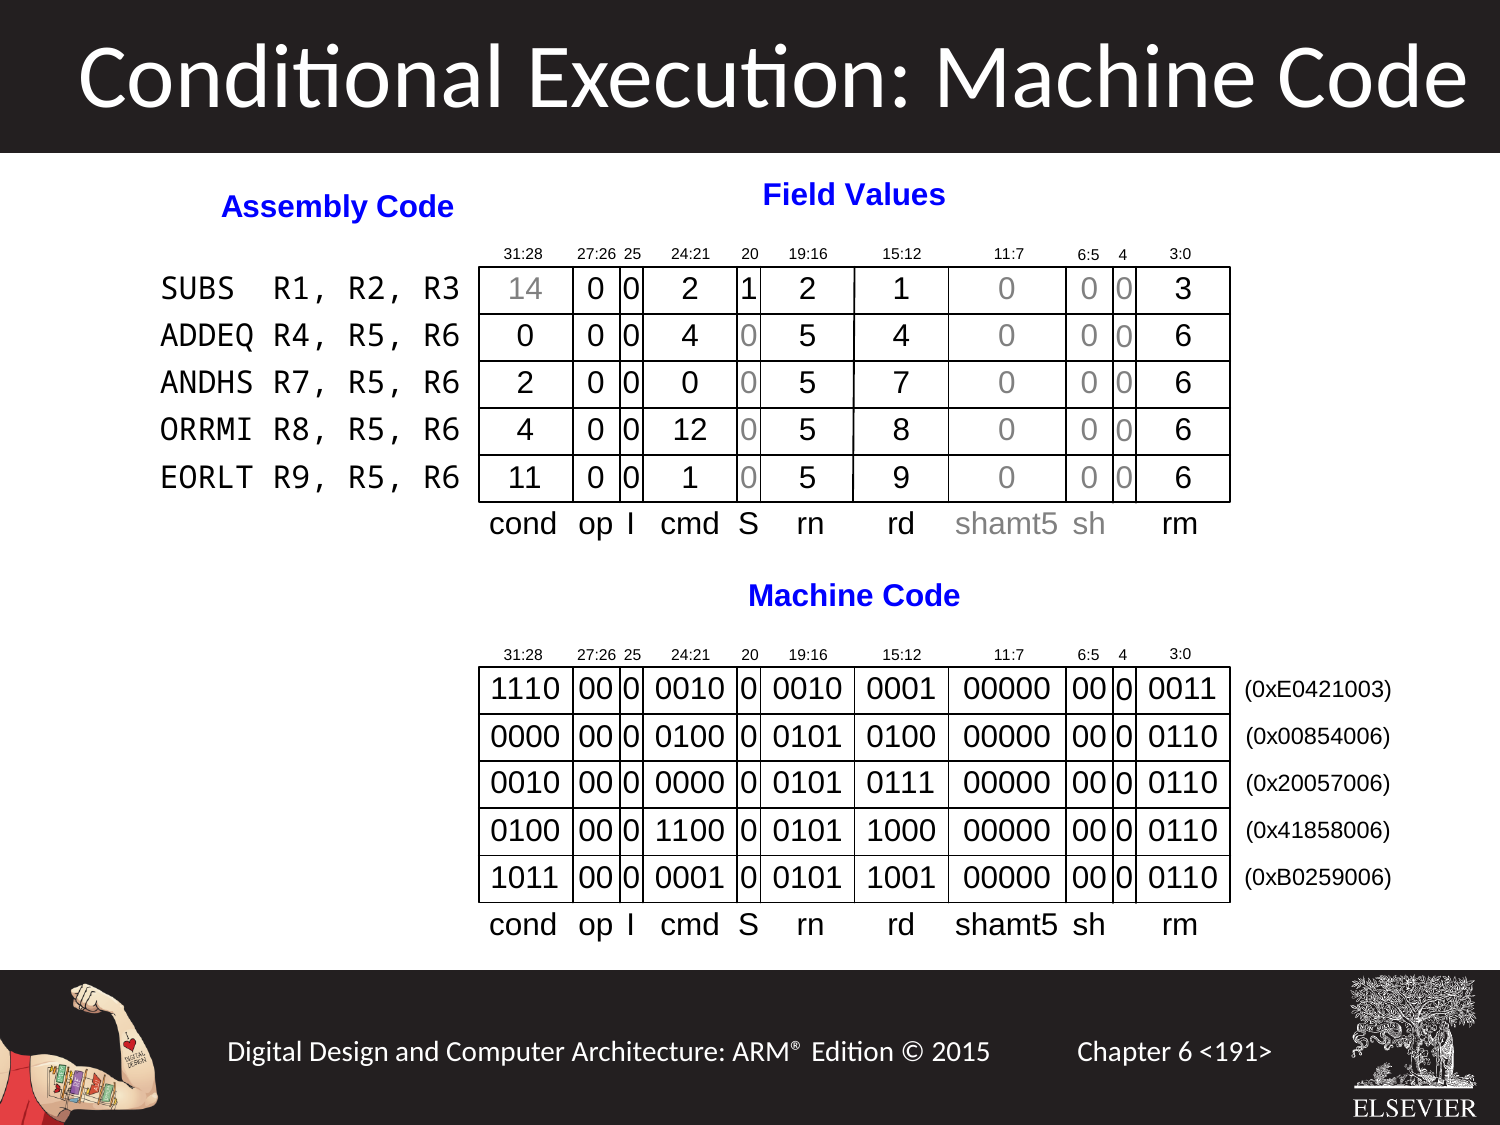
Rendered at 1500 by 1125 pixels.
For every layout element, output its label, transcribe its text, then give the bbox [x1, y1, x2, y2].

text_box Conditional Execution: Machine Code [63, 8, 1488, 133]
picture [0, 979, 163, 1125]
picture [1350, 974, 1477, 1117]
text_box [112, 200, 1438, 1050]
picture [144, 167, 1412, 954]
